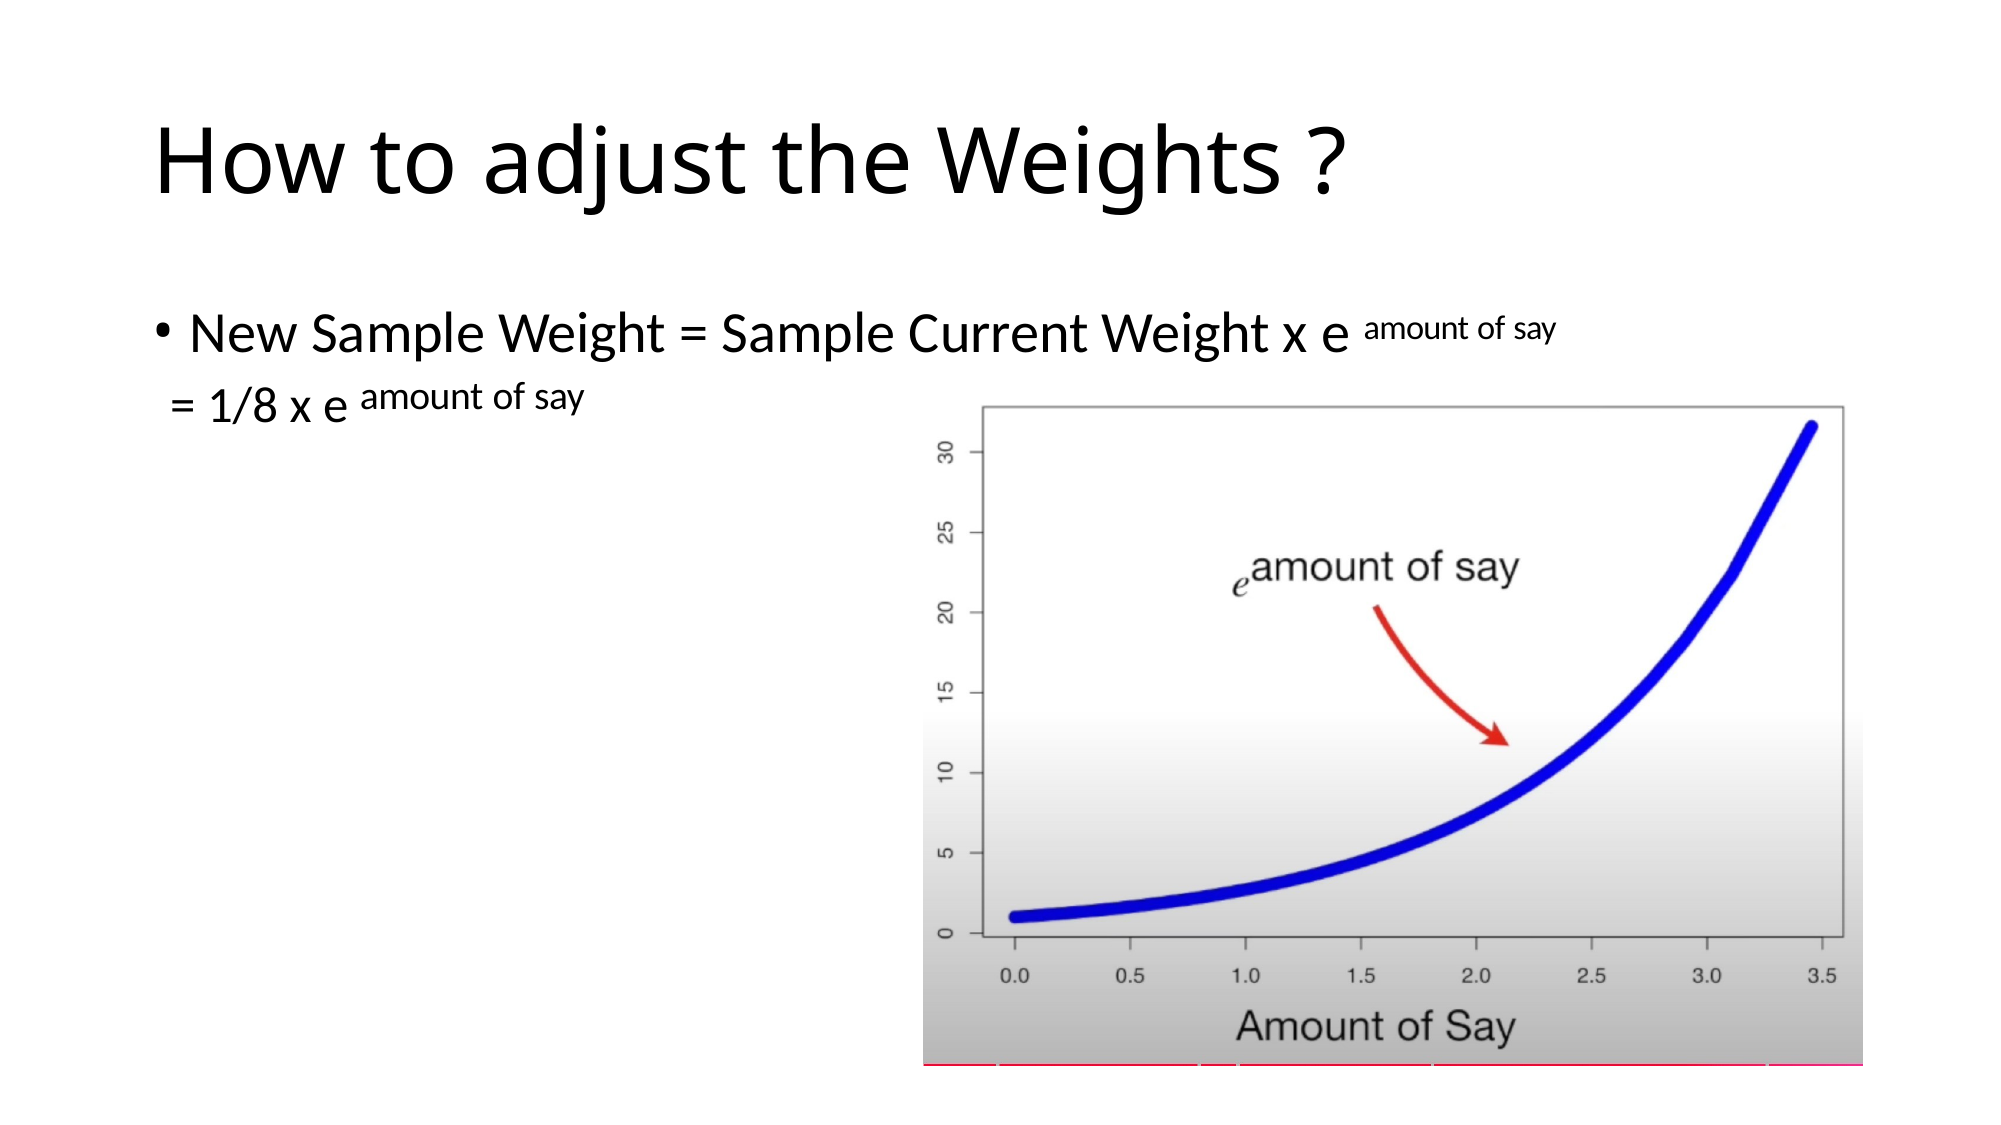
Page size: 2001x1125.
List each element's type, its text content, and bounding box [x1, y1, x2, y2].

text_box New Sample Weight = Sample Current Weight x e amount of say = 1/8 x e amount of say [148, 294, 1597, 433]
picture [923, 366, 1863, 1066]
title How to adjust the Weights ? [78, 28, 1693, 291]
